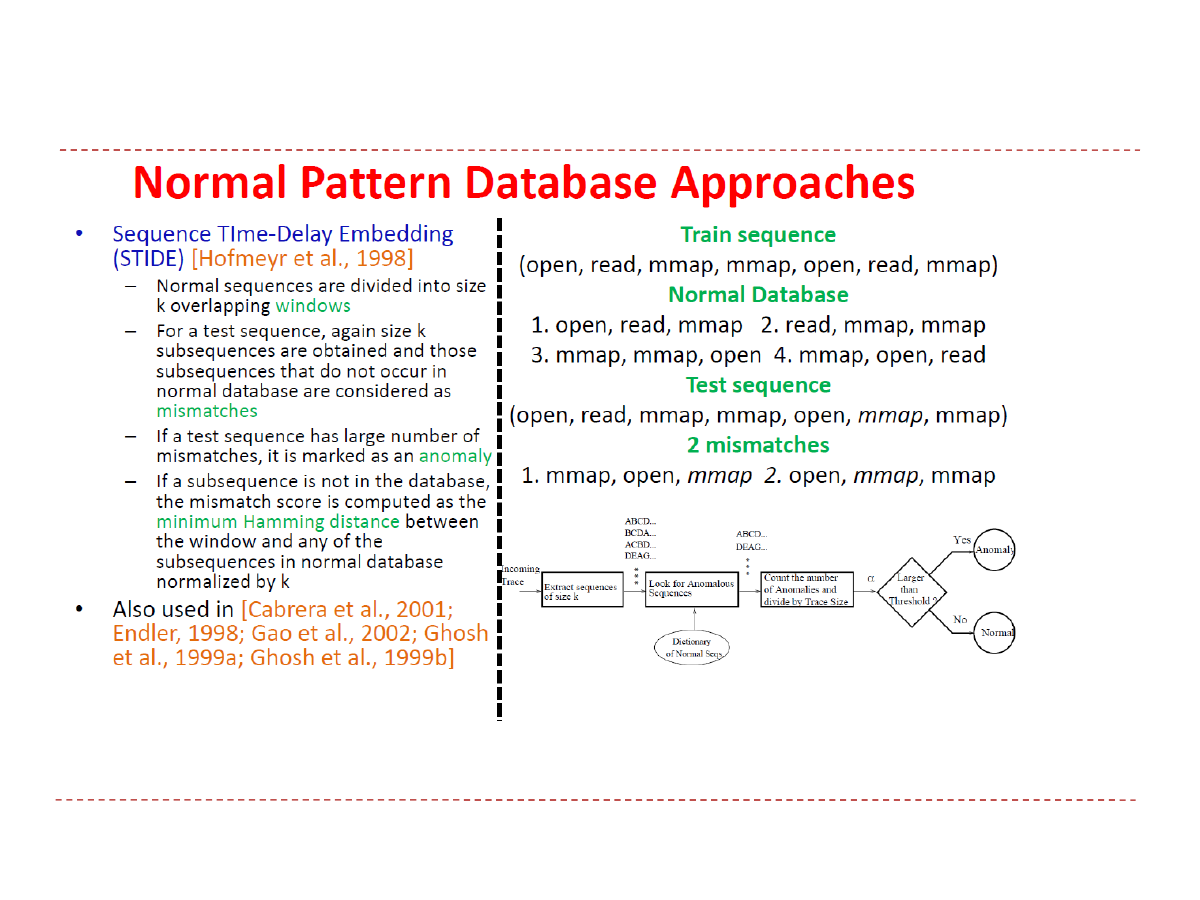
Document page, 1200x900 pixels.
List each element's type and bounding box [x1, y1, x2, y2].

picture [49, 162, 1023, 726]
